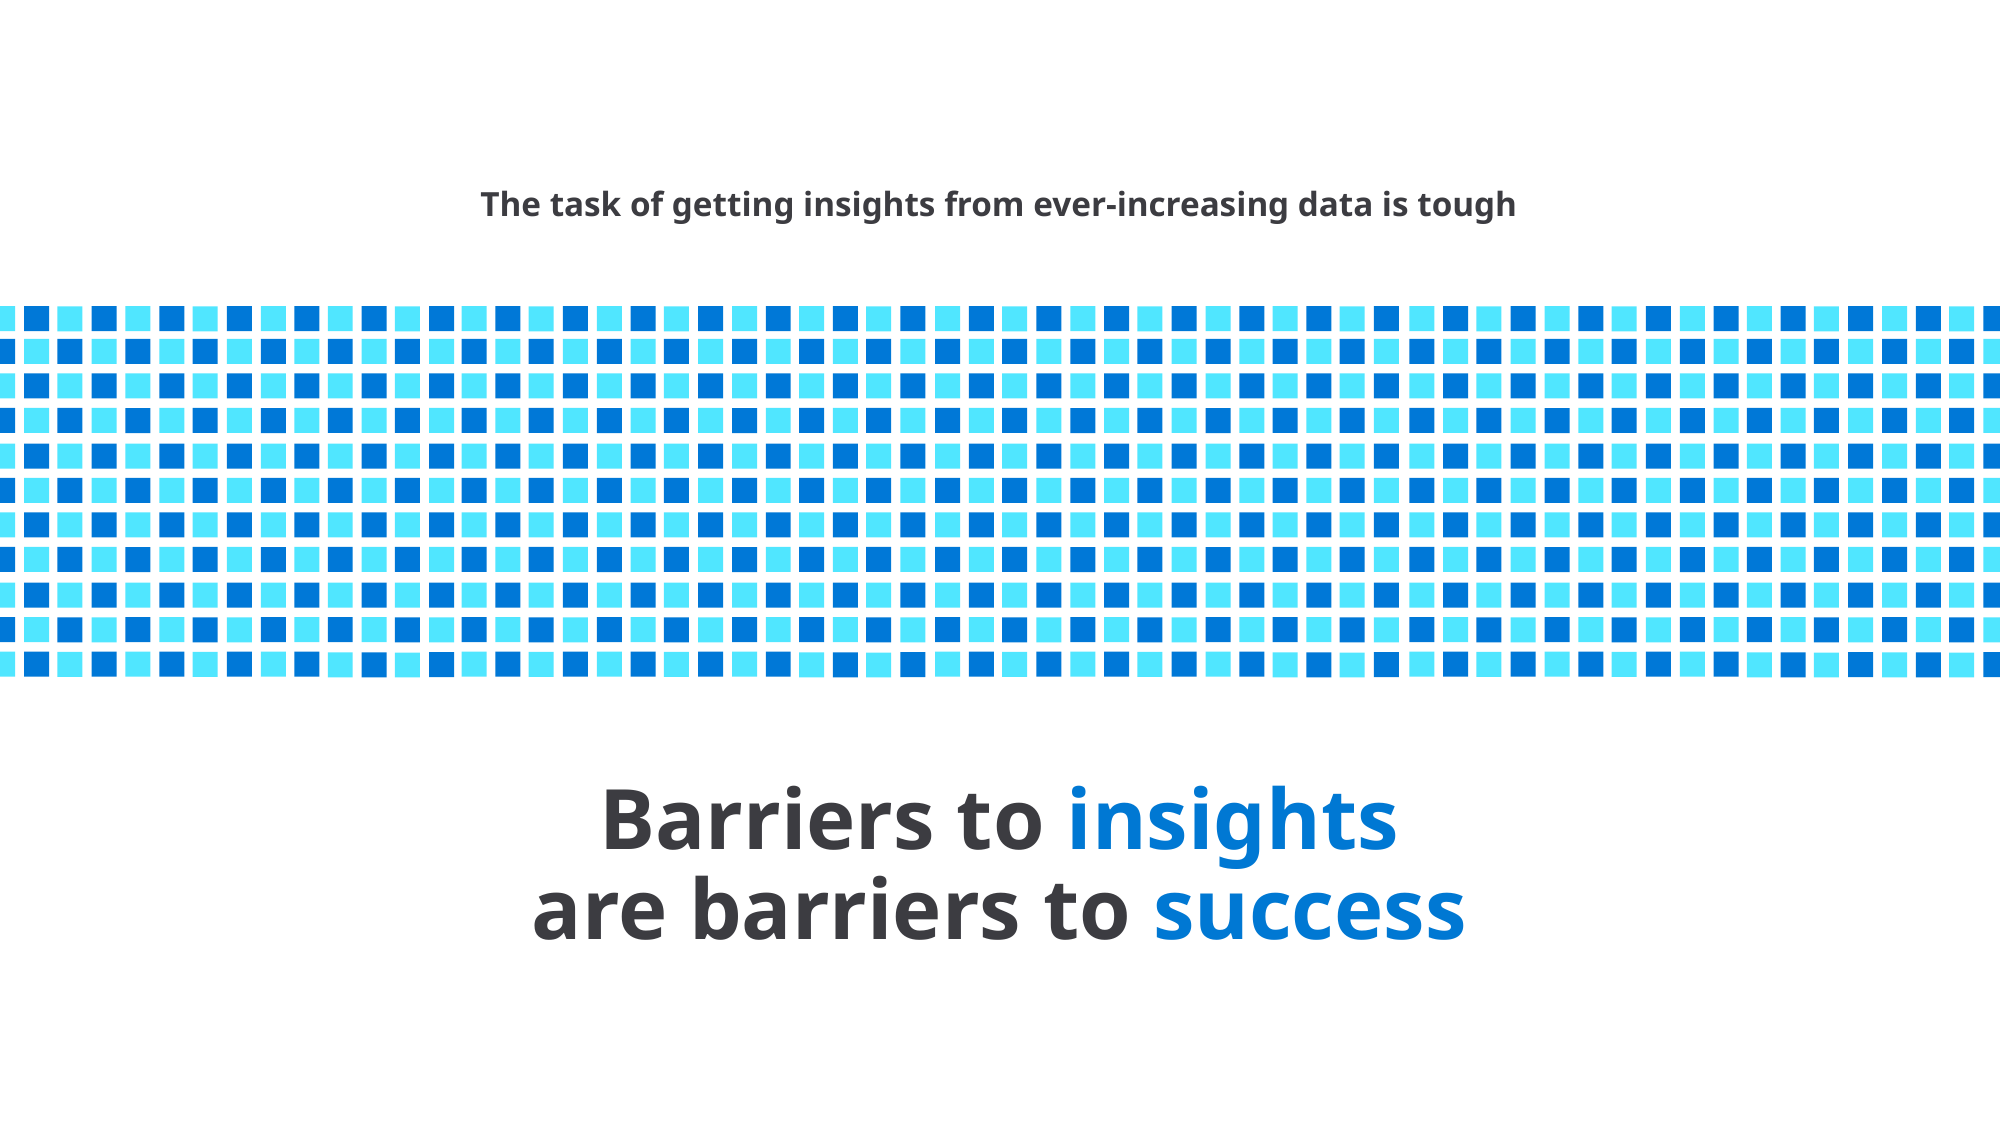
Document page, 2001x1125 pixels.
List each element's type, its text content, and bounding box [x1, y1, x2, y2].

list Barriers to insights are barriers to success [516, 770, 1483, 881]
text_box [0, 306, 2000, 678]
text_box The task of getting insights from ever-increasing data is tough [142, 176, 1857, 244]
